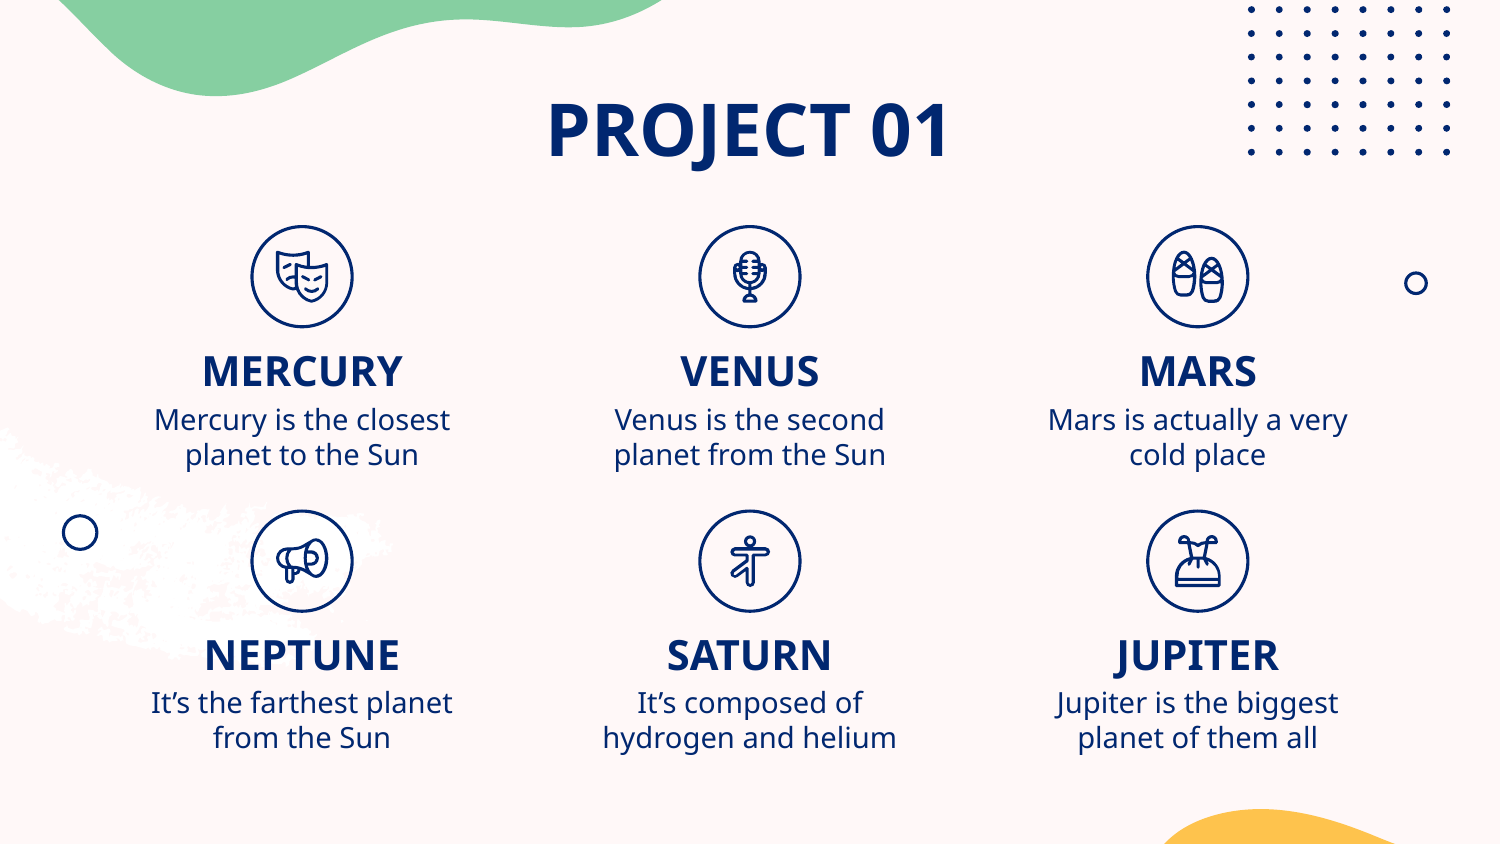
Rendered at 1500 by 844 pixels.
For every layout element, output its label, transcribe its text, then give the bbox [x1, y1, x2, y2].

text_box [733, 250, 767, 271]
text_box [275, 250, 329, 271]
subtitle SATURN [566, 620, 933, 688]
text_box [63, 272, 1427, 550]
text_box [276, 557, 329, 584]
text_box [700, 226, 800, 271]
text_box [729, 557, 771, 588]
subtitle It’s composed of hydrogen and helium [566, 688, 933, 759]
text_box [1147, 557, 1248, 612]
text_box [1148, 226, 1248, 271]
subtitle It’s the farthest planet from the Sun [119, 688, 486, 759]
subtitle JUPITER [1014, 620, 1381, 688]
text_box [1174, 557, 1221, 588]
text_box [251, 557, 353, 612]
text_box [699, 557, 801, 612]
text_box [252, 226, 352, 271]
title PROJECT 01 [432, 88, 1068, 167]
subtitle Jupiter is the biggest planet of them all [1014, 688, 1381, 759]
subtitle NEPTUNE [119, 620, 486, 688]
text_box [1171, 250, 1225, 271]
